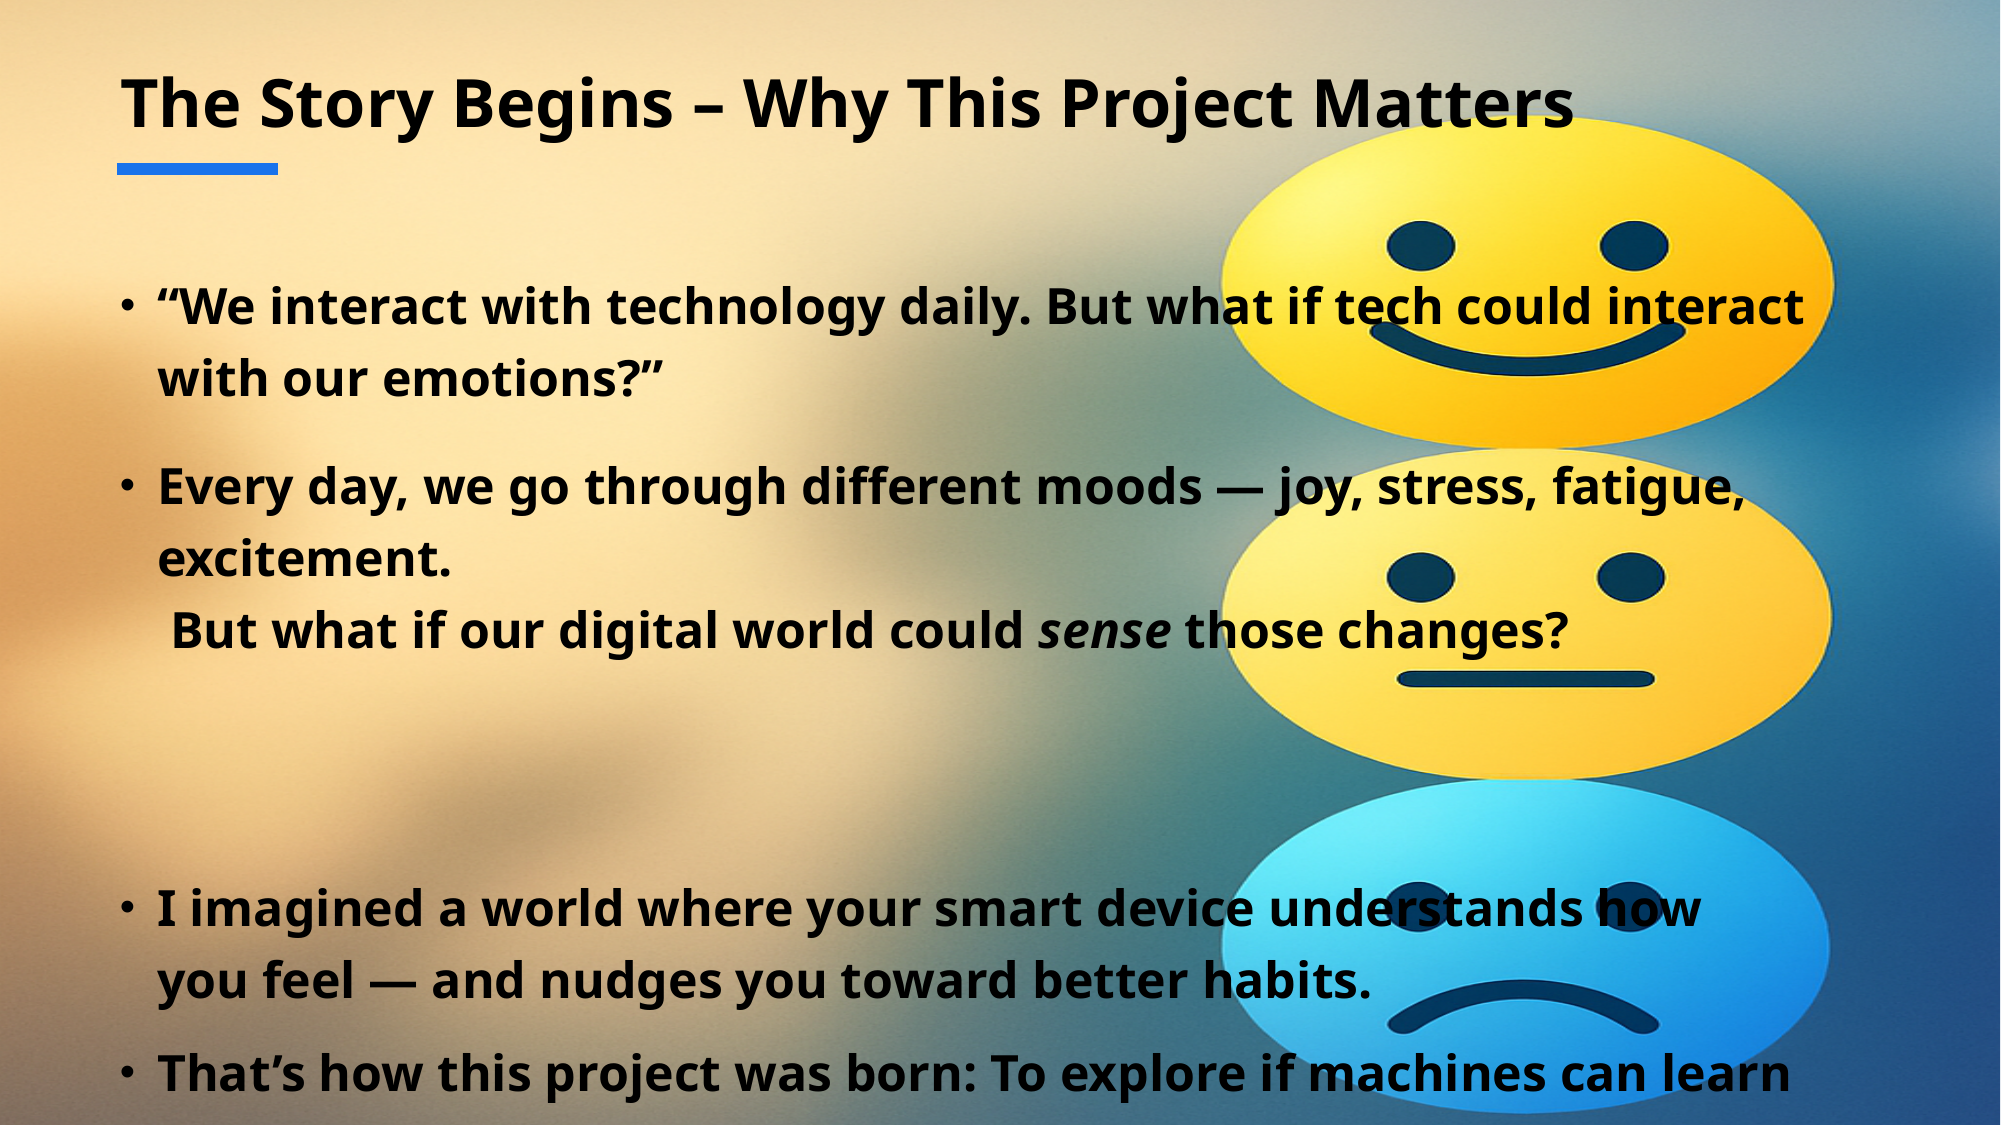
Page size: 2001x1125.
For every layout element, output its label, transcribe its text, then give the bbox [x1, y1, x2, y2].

text_box Every day, we go through different moods — joy, stress, fatigue, excitement. But what if our digital world could sense those changes? I imagined a world where your smart device understands how you feel — and nudges you toward better habits. That’s how this project was born: To explore if machines can learn to understand human mood through daily behavior. [104, 434, 1818, 1105]
title The Story Begins – Why This Project Matters [105, 53, 1956, 196]
picture [0, 0, 2001, 1125]
list “We interact with technology daily. But what if tech could interact with our emotions?” [105, 254, 1917, 346]
